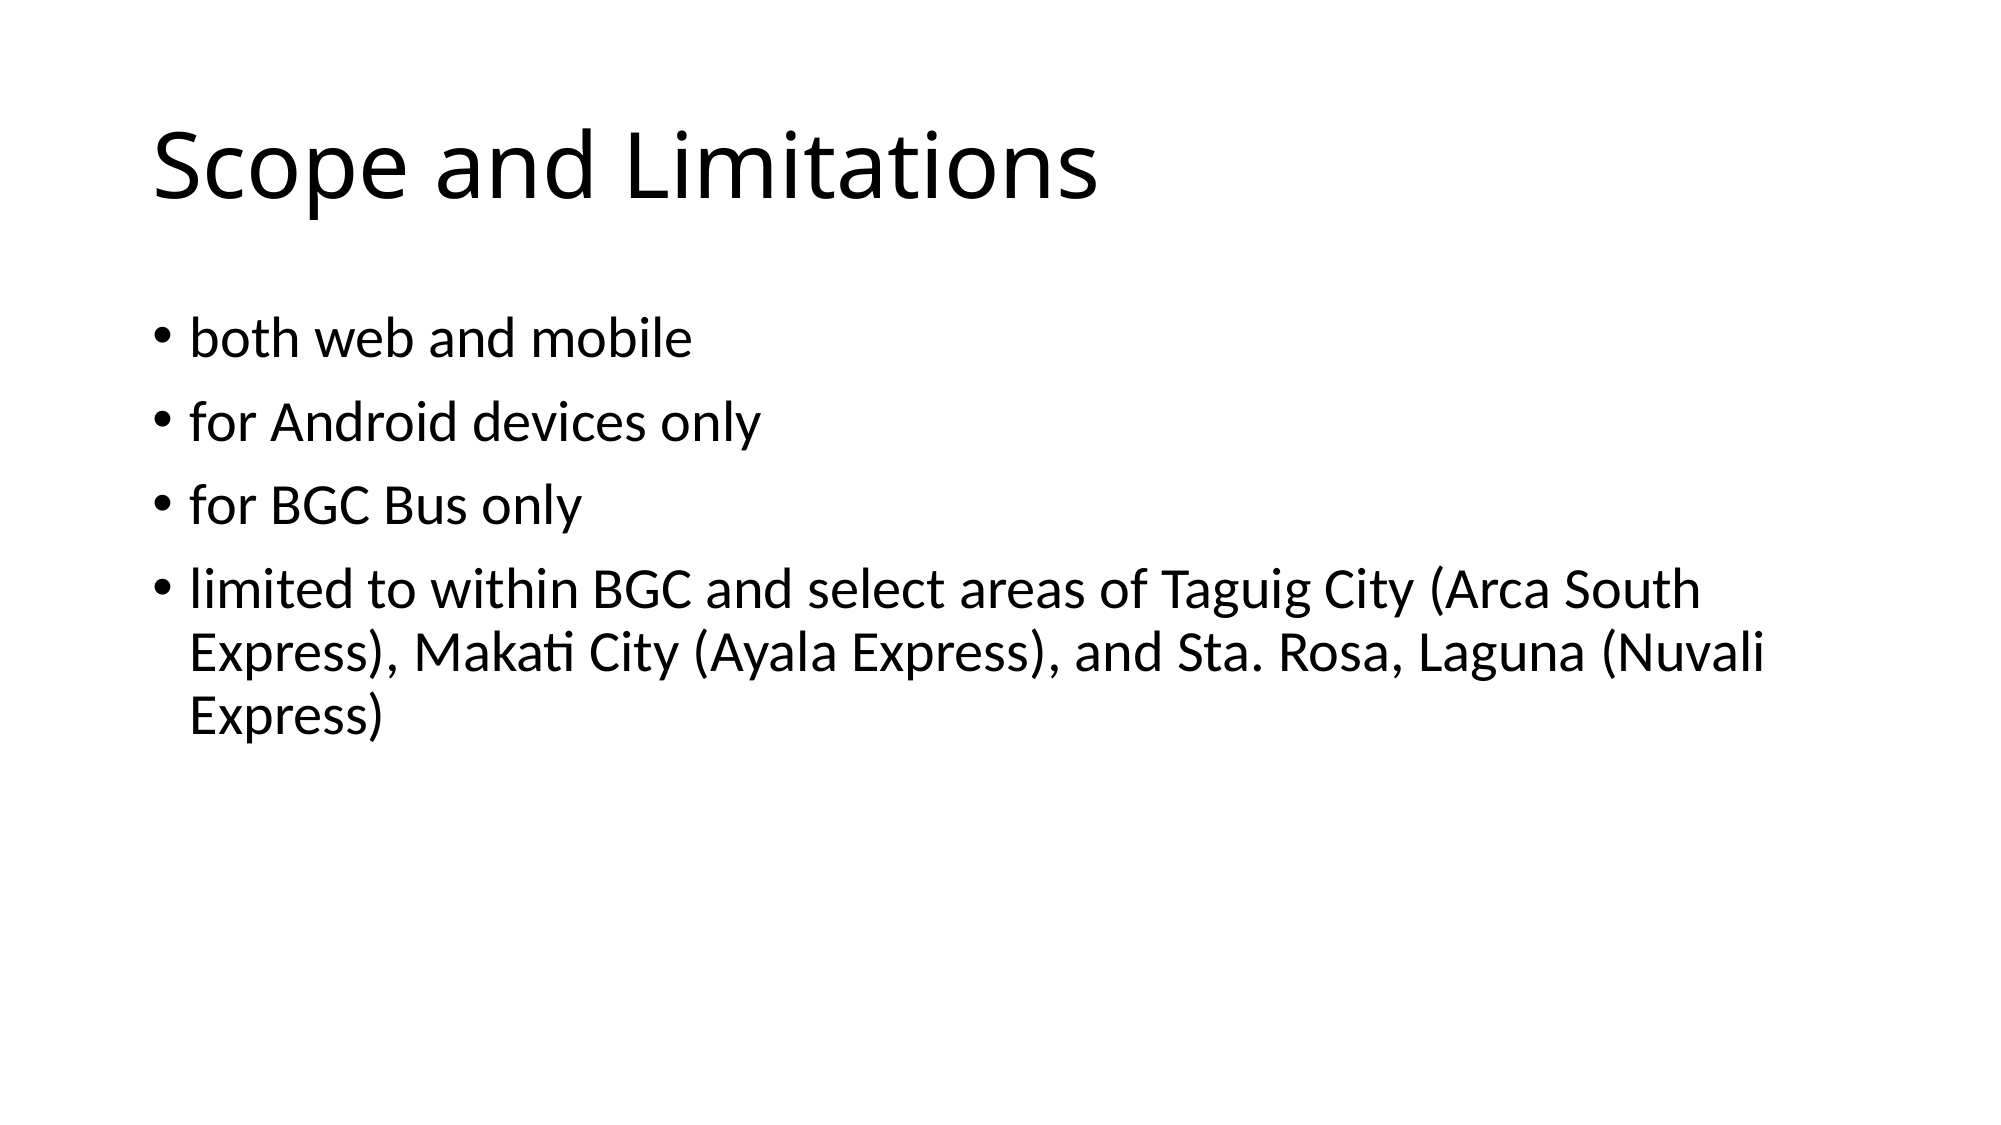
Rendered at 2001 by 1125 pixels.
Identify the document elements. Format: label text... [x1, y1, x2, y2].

title Scope and Limitations [137, 59, 1863, 278]
list both web and mobile for Android devices only for BGC Bus only limited to within BGC and select areas of Taguig City (Arca South Express), Makati City (Ayala Express), and Sta. Rosa, Laguna (Nuvali Express) [137, 299, 1863, 1014]
